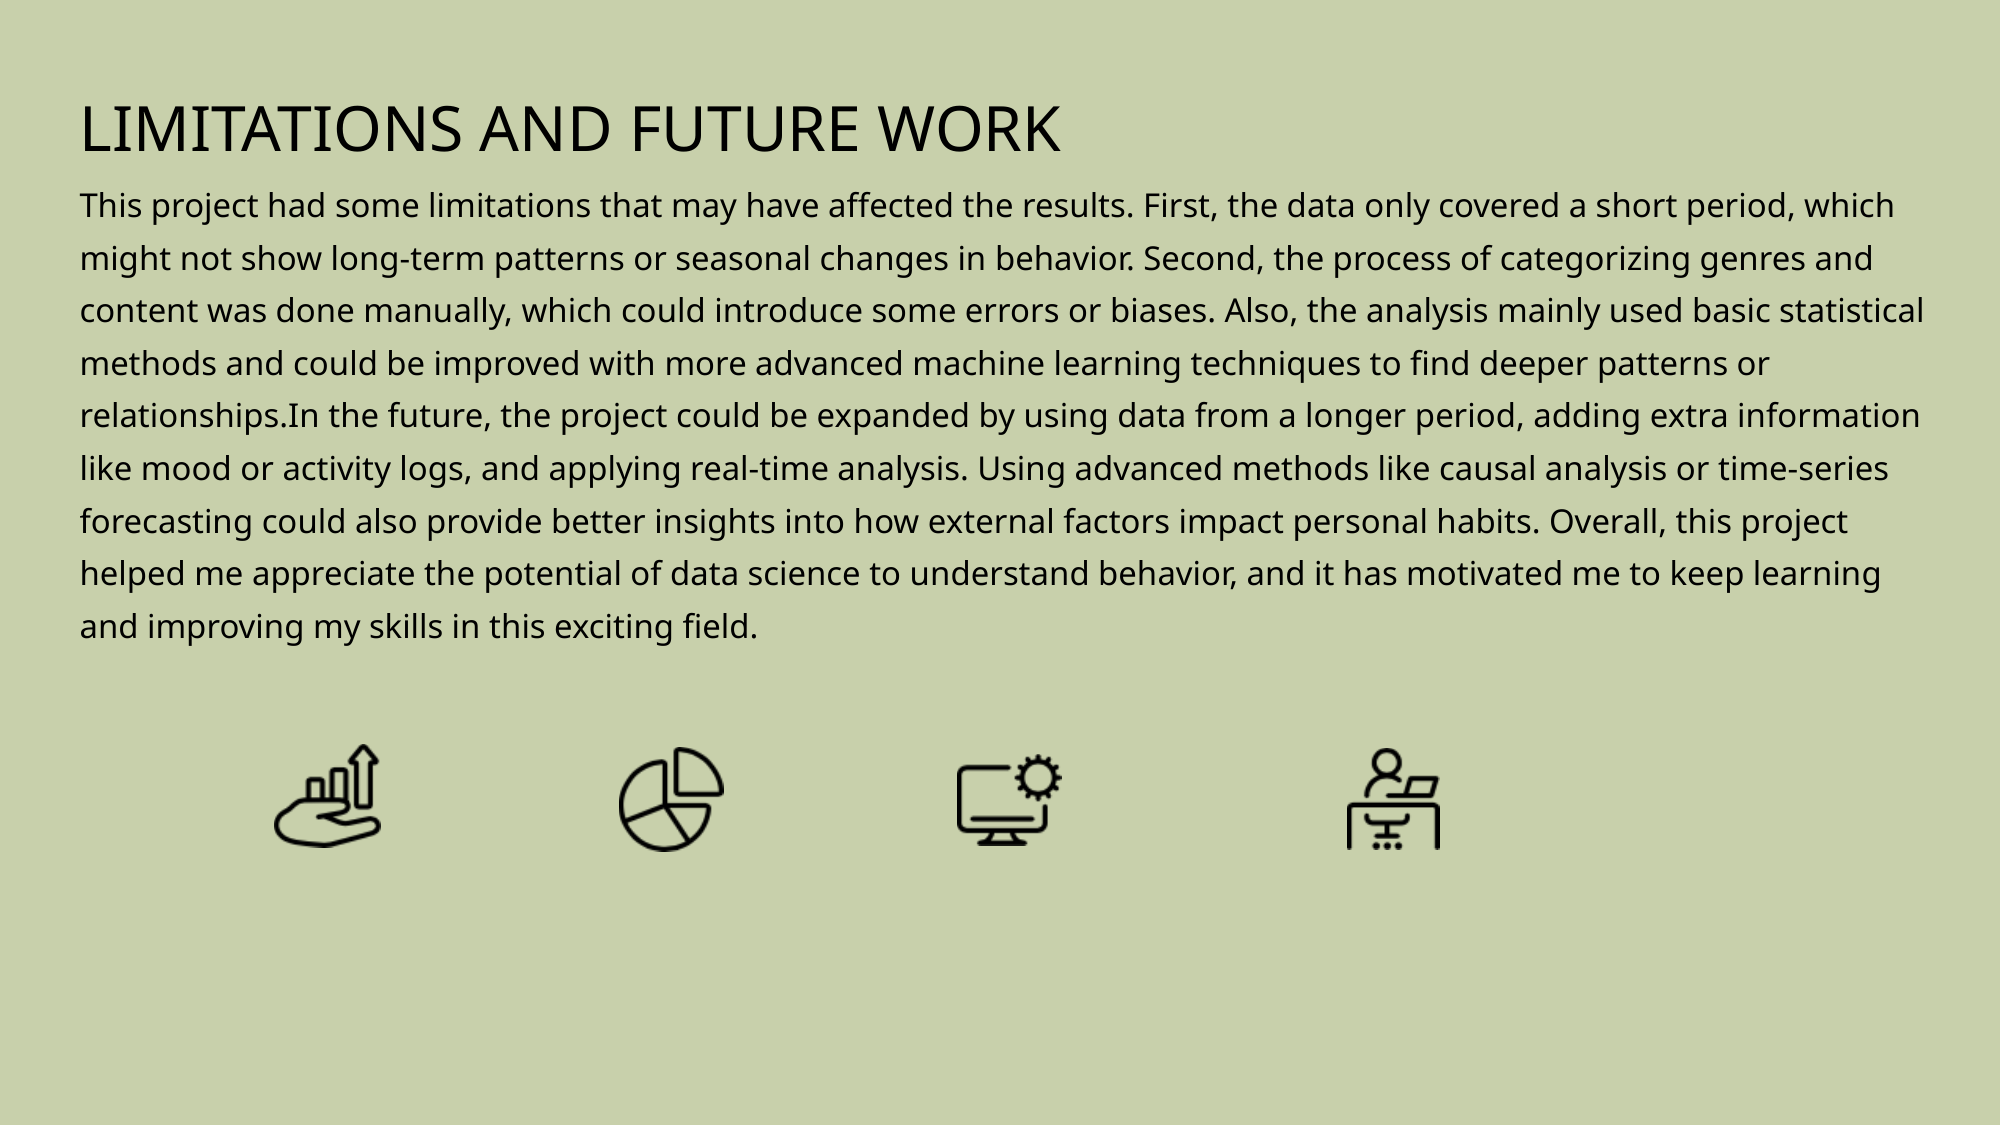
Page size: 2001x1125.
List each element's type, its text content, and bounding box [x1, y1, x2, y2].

text_box LIMITATIONS AND FUTURE WORK [79, 79, 1935, 149]
picture [618, 747, 725, 853]
picture [1346, 748, 1440, 851]
text_box This project had some limitations that may have affected the results. First, the data only covered a short period, which might not show long-term patterns or seasonal changes in behavior. Second, the process of categorizing genres and content was done manually, which could introduce some errors or biases. Also, the analysis mainly used basic statistical methods and could be improved with more advanced machine learning techniques to find deeper patterns or relationships.In the future, the project could be expanded by using data from a longer period, adding extra information like mood or activity logs, and applying real-time analysis. Using advanced methods like causal analysis or time-series forecasting could also provide better insights into how external factors impact personal habits. Overall, this project helped me appreciate the potential of data science to understand behavior, and it has motivated me to keep learning and improving my skills in this exciting field. [79, 171, 1935, 565]
picture [273, 744, 381, 849]
picture [956, 754, 1062, 846]
